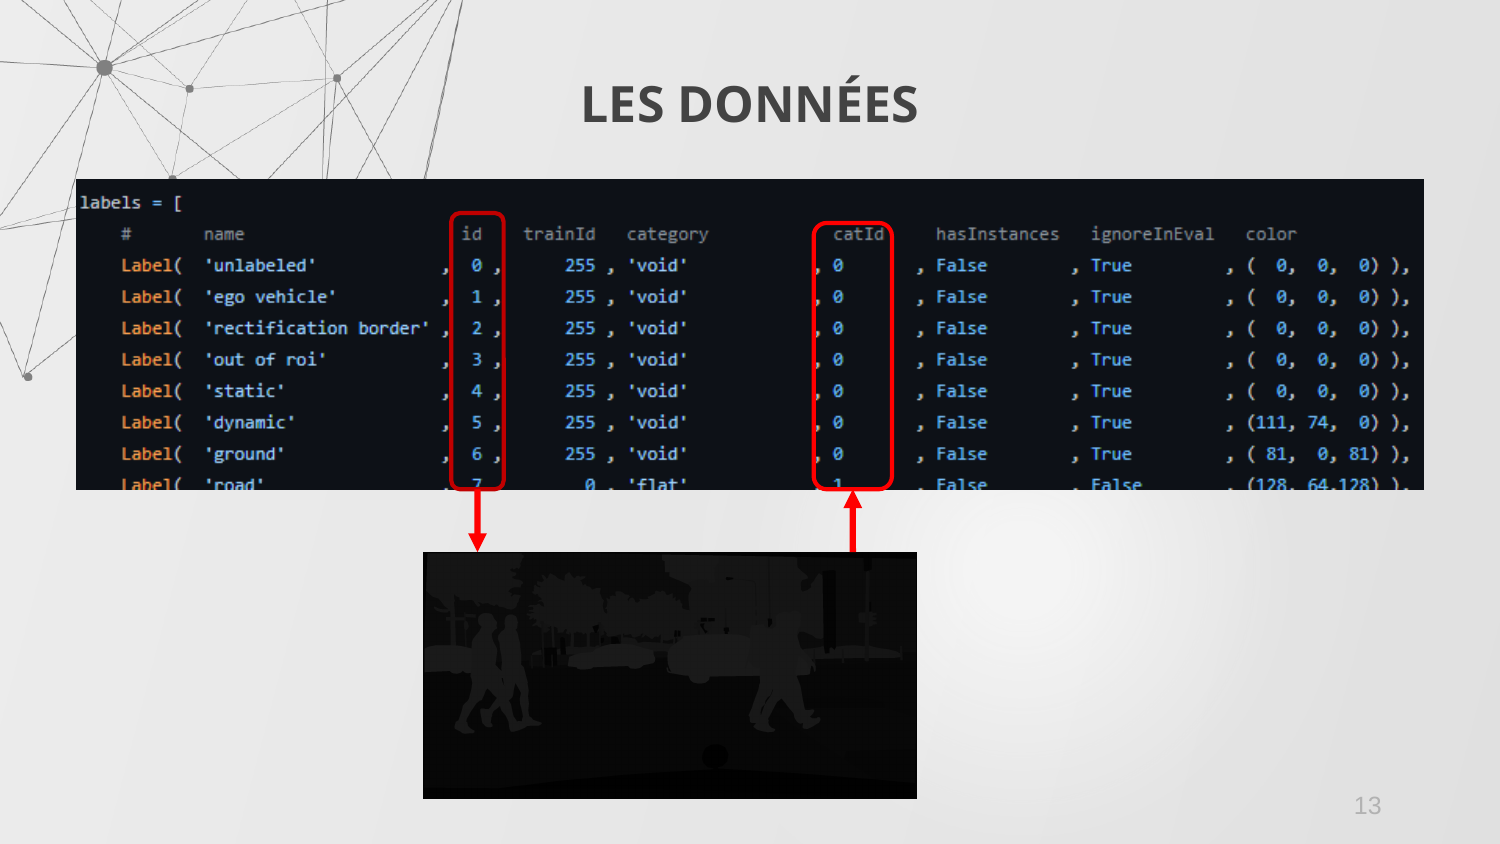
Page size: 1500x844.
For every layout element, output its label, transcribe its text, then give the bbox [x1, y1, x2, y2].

title LES DONNÉES [322, 57, 1178, 178]
slide_number 13 [1059, 782, 1397, 828]
picture [0, 0, 1500, 844]
